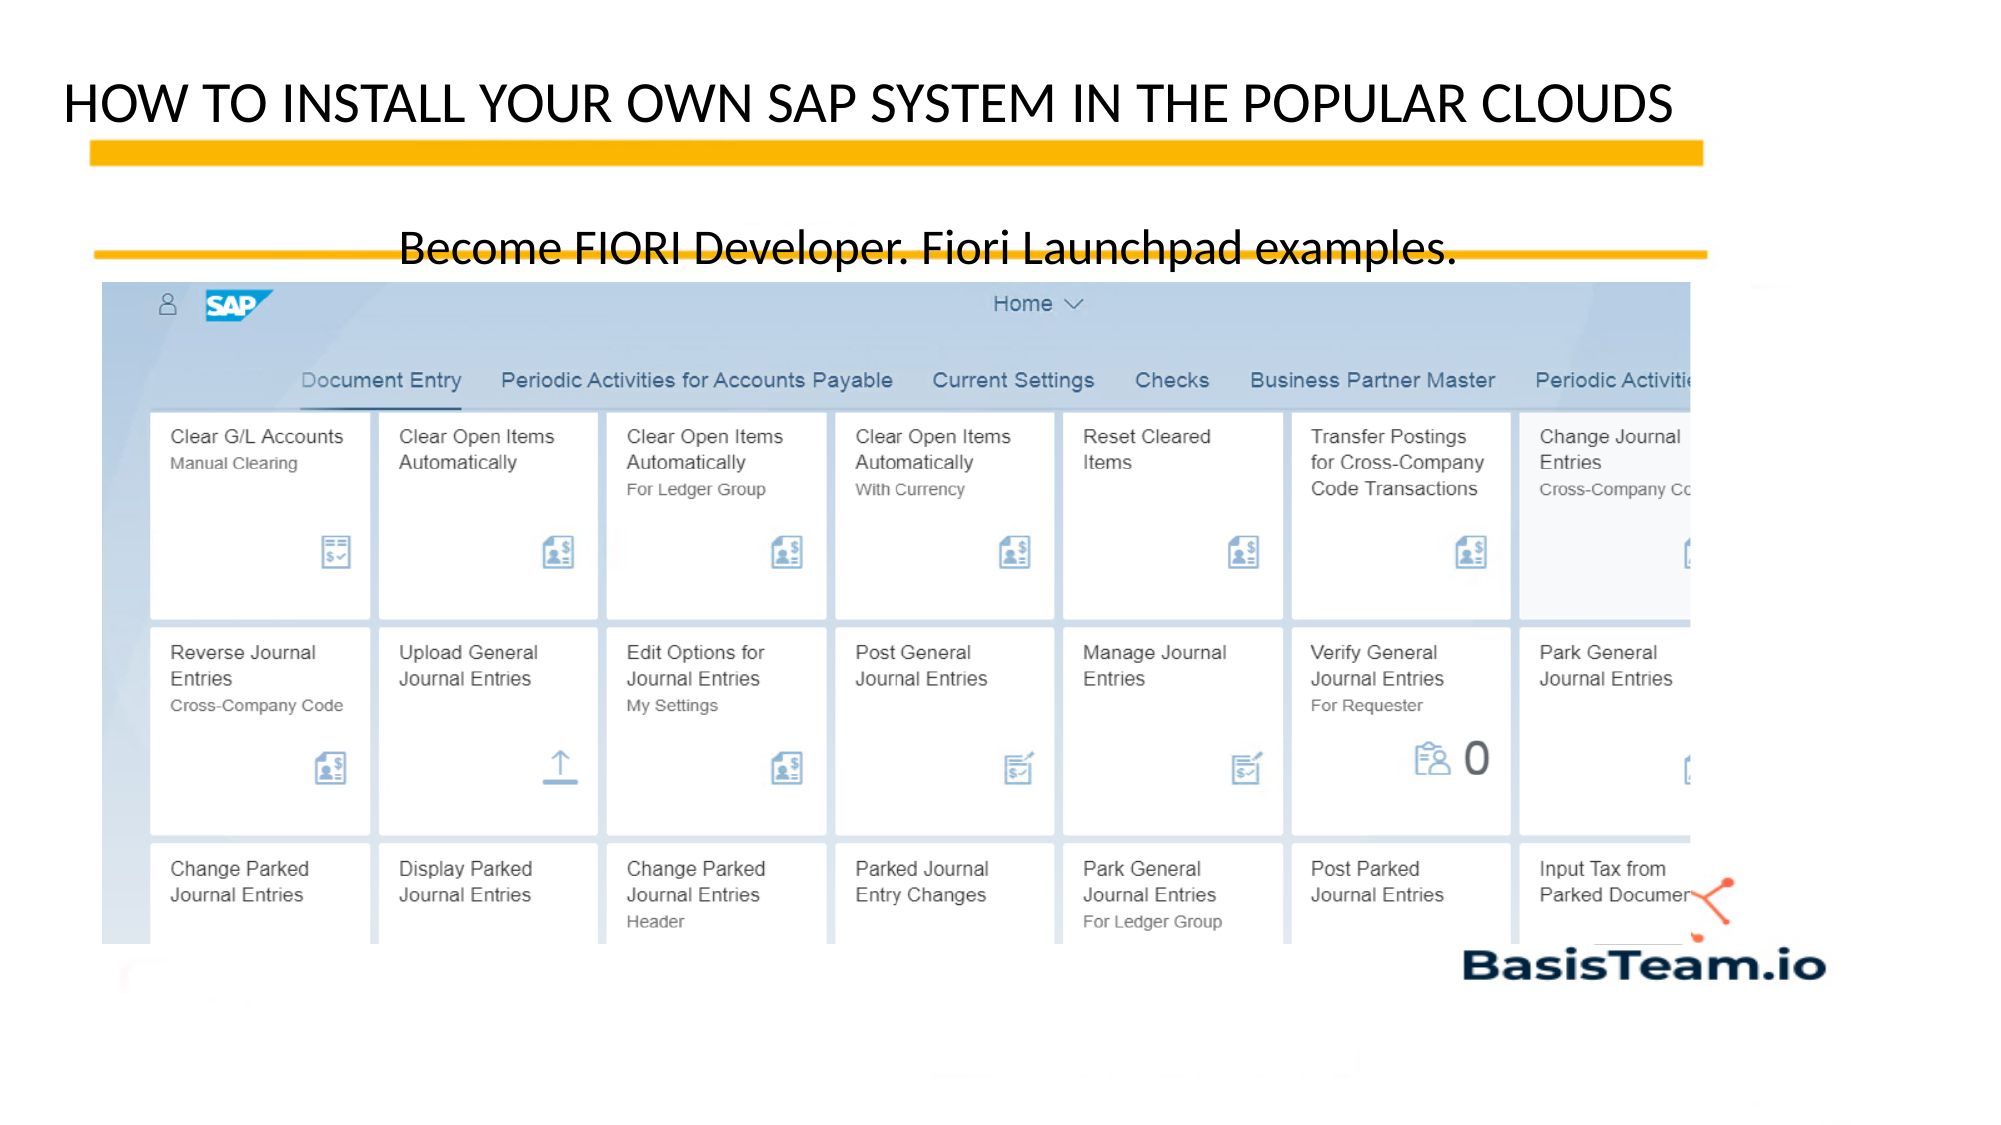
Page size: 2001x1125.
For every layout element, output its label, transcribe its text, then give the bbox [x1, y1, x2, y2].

picture [0, 0, 2001, 1125]
text_box HOW TO INSTALL YOUR OWN SAP SYSTEM IN THE POPULAR CLOUDS [49, 56, 1758, 142]
text_box Become FIORI Developer. Fiori Launchpad examples. [355, 206, 1502, 282]
